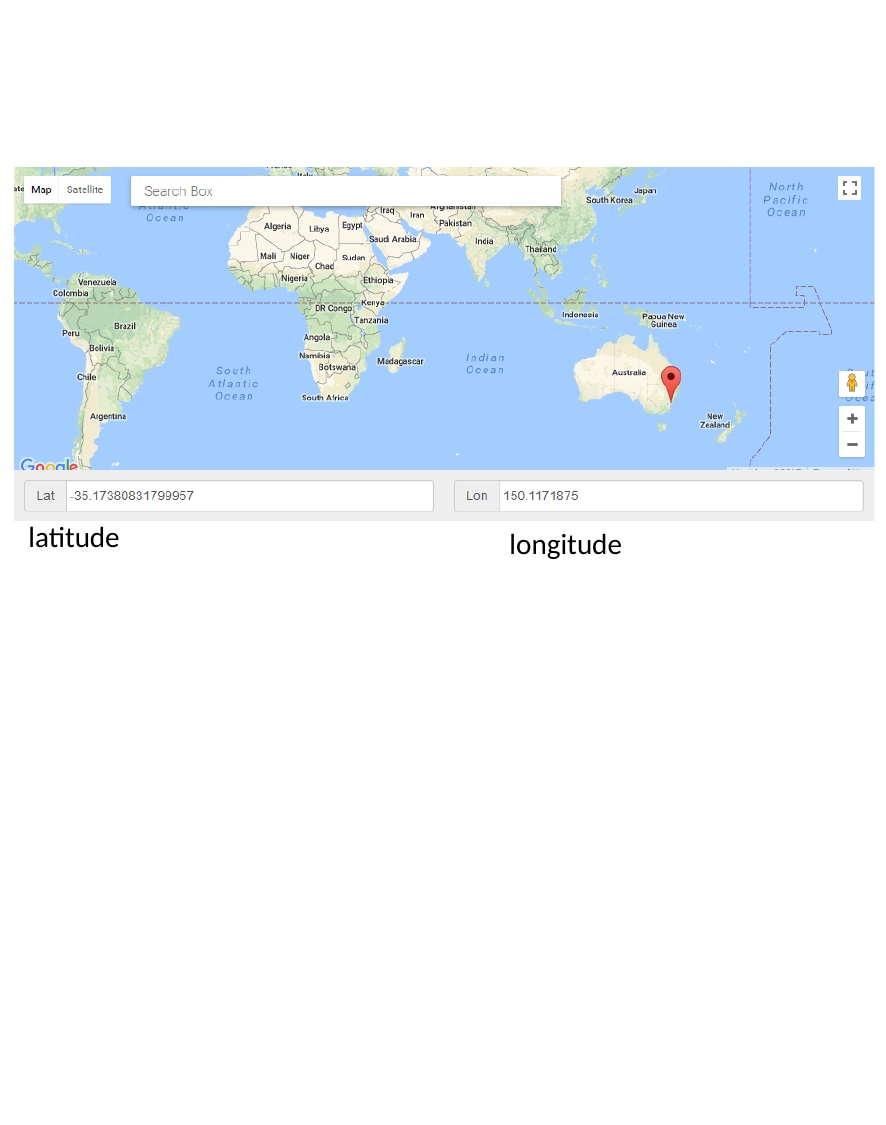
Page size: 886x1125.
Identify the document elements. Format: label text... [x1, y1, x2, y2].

picture [0, 163, 886, 522]
text_box latitude [13, 522, 135, 561]
text_box longitude [494, 522, 638, 568]
